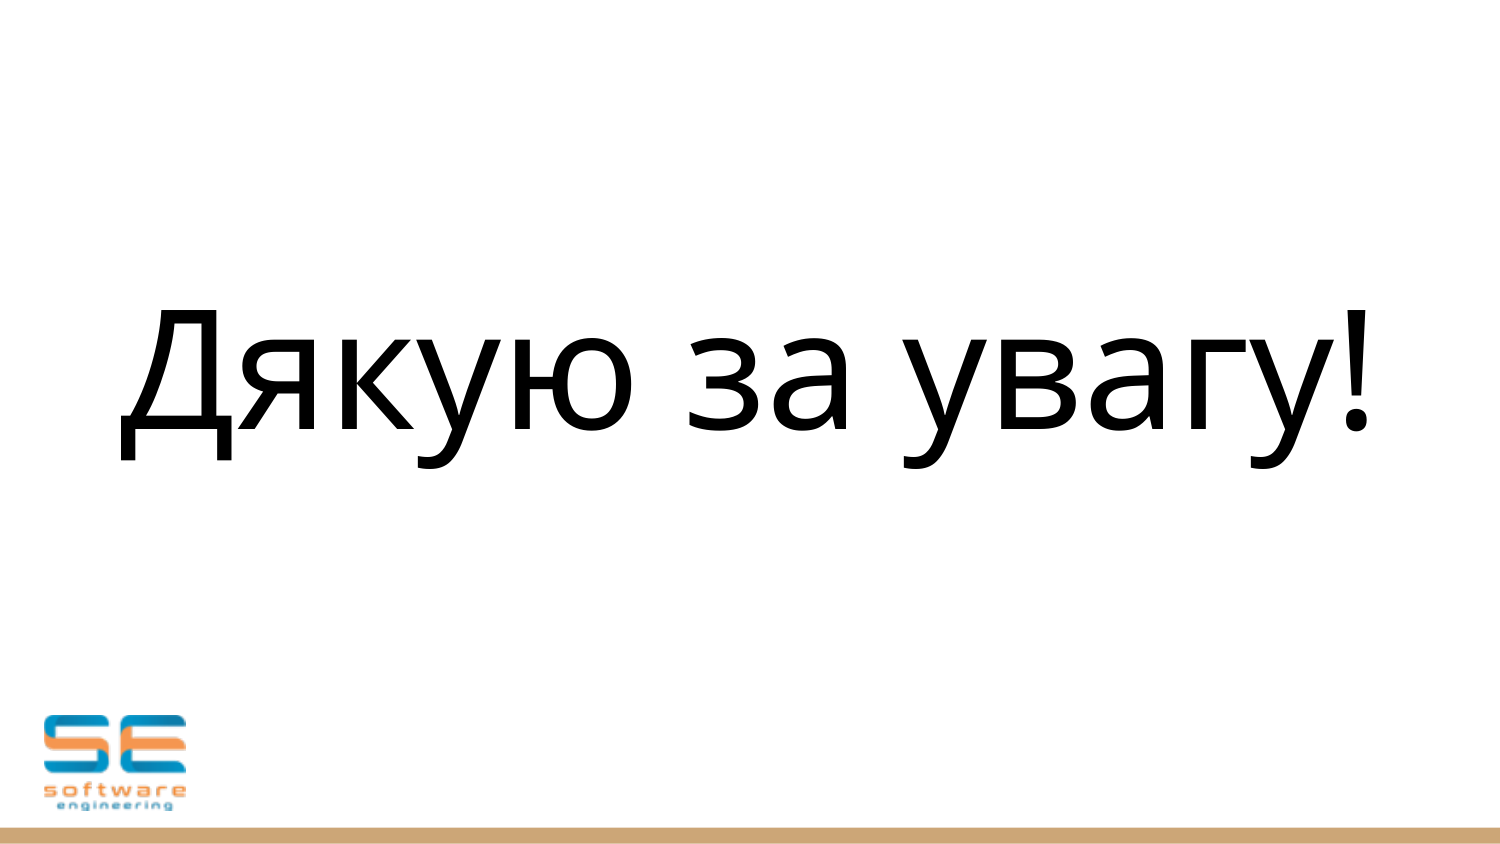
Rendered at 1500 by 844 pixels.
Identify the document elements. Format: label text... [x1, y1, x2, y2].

text_box Дякую за увагу! [59, 255, 1441, 471]
picture [43, 714, 186, 811]
